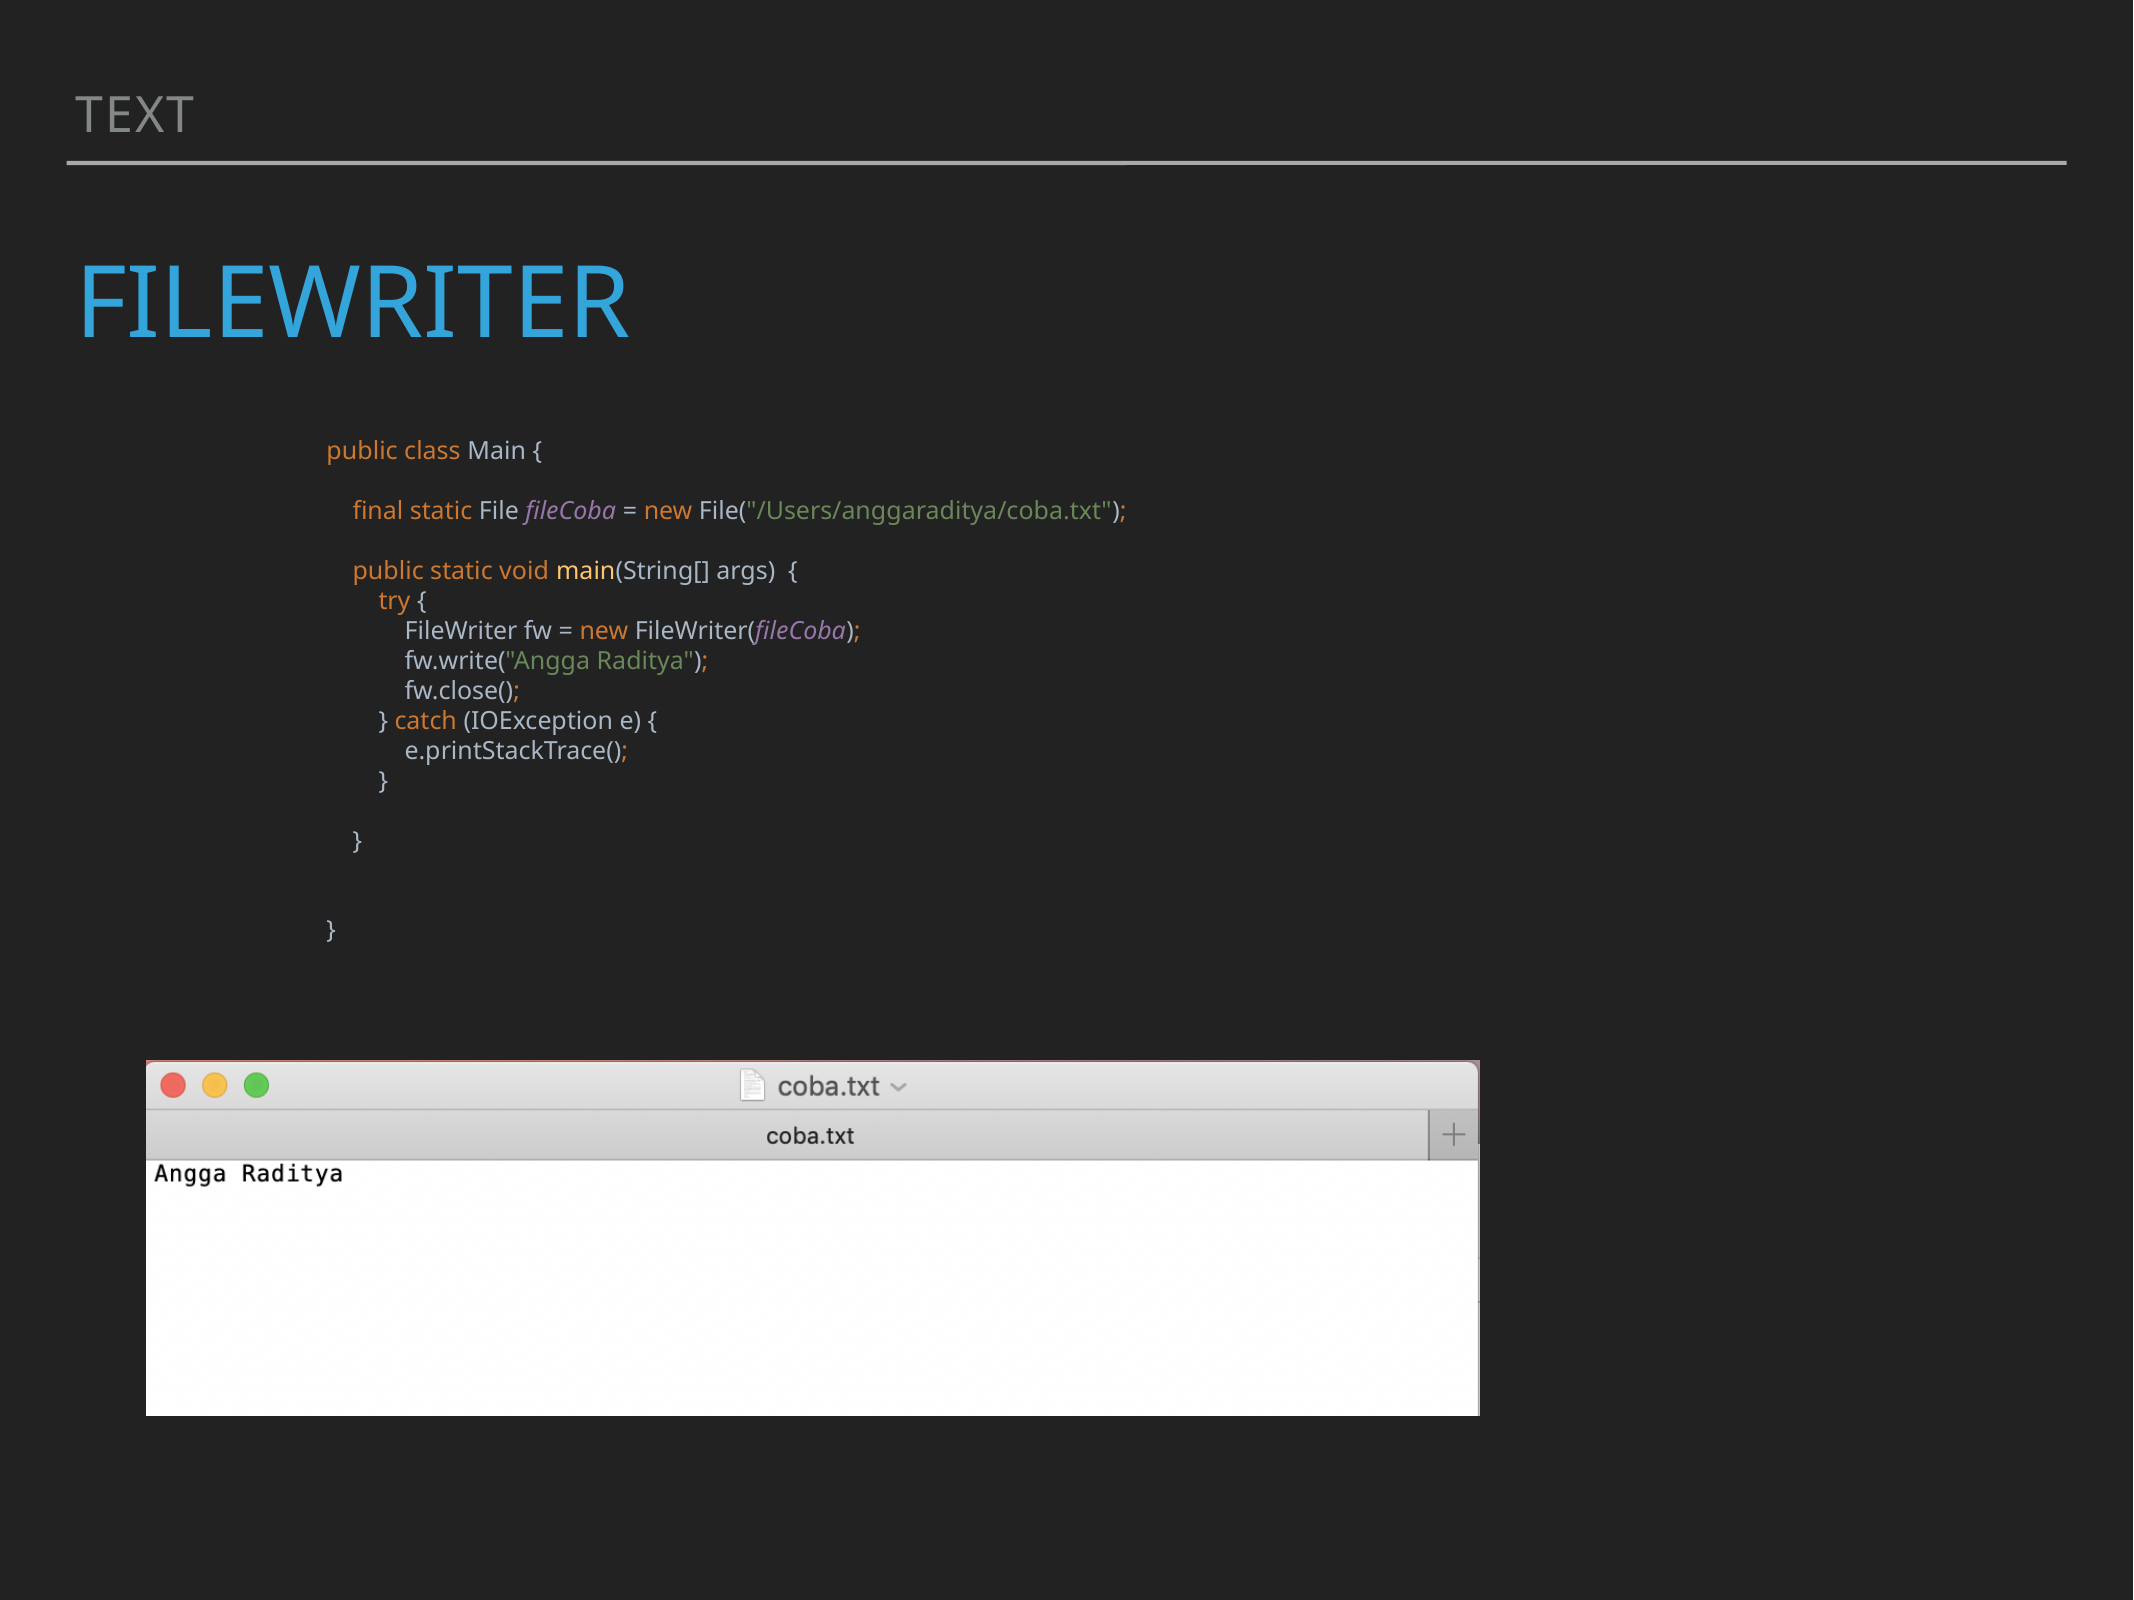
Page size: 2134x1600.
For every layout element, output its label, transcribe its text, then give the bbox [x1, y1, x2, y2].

text_box public class Main { final static File fileCoba = new File("/Users/anggaraditya/coba.txt"); public static void main(String[] args) { try { FileWriter fw = new FileWriter(fileCoba); fw.write("Angga Raditya"); fw.close(); } catch (IOException e) { e.printStackTrace(); } } } [318, 426, 1136, 953]
list Text [66, 74, 1901, 151]
title FIlewriter [66, 251, 2068, 372]
picture [145, 1060, 1480, 1416]
